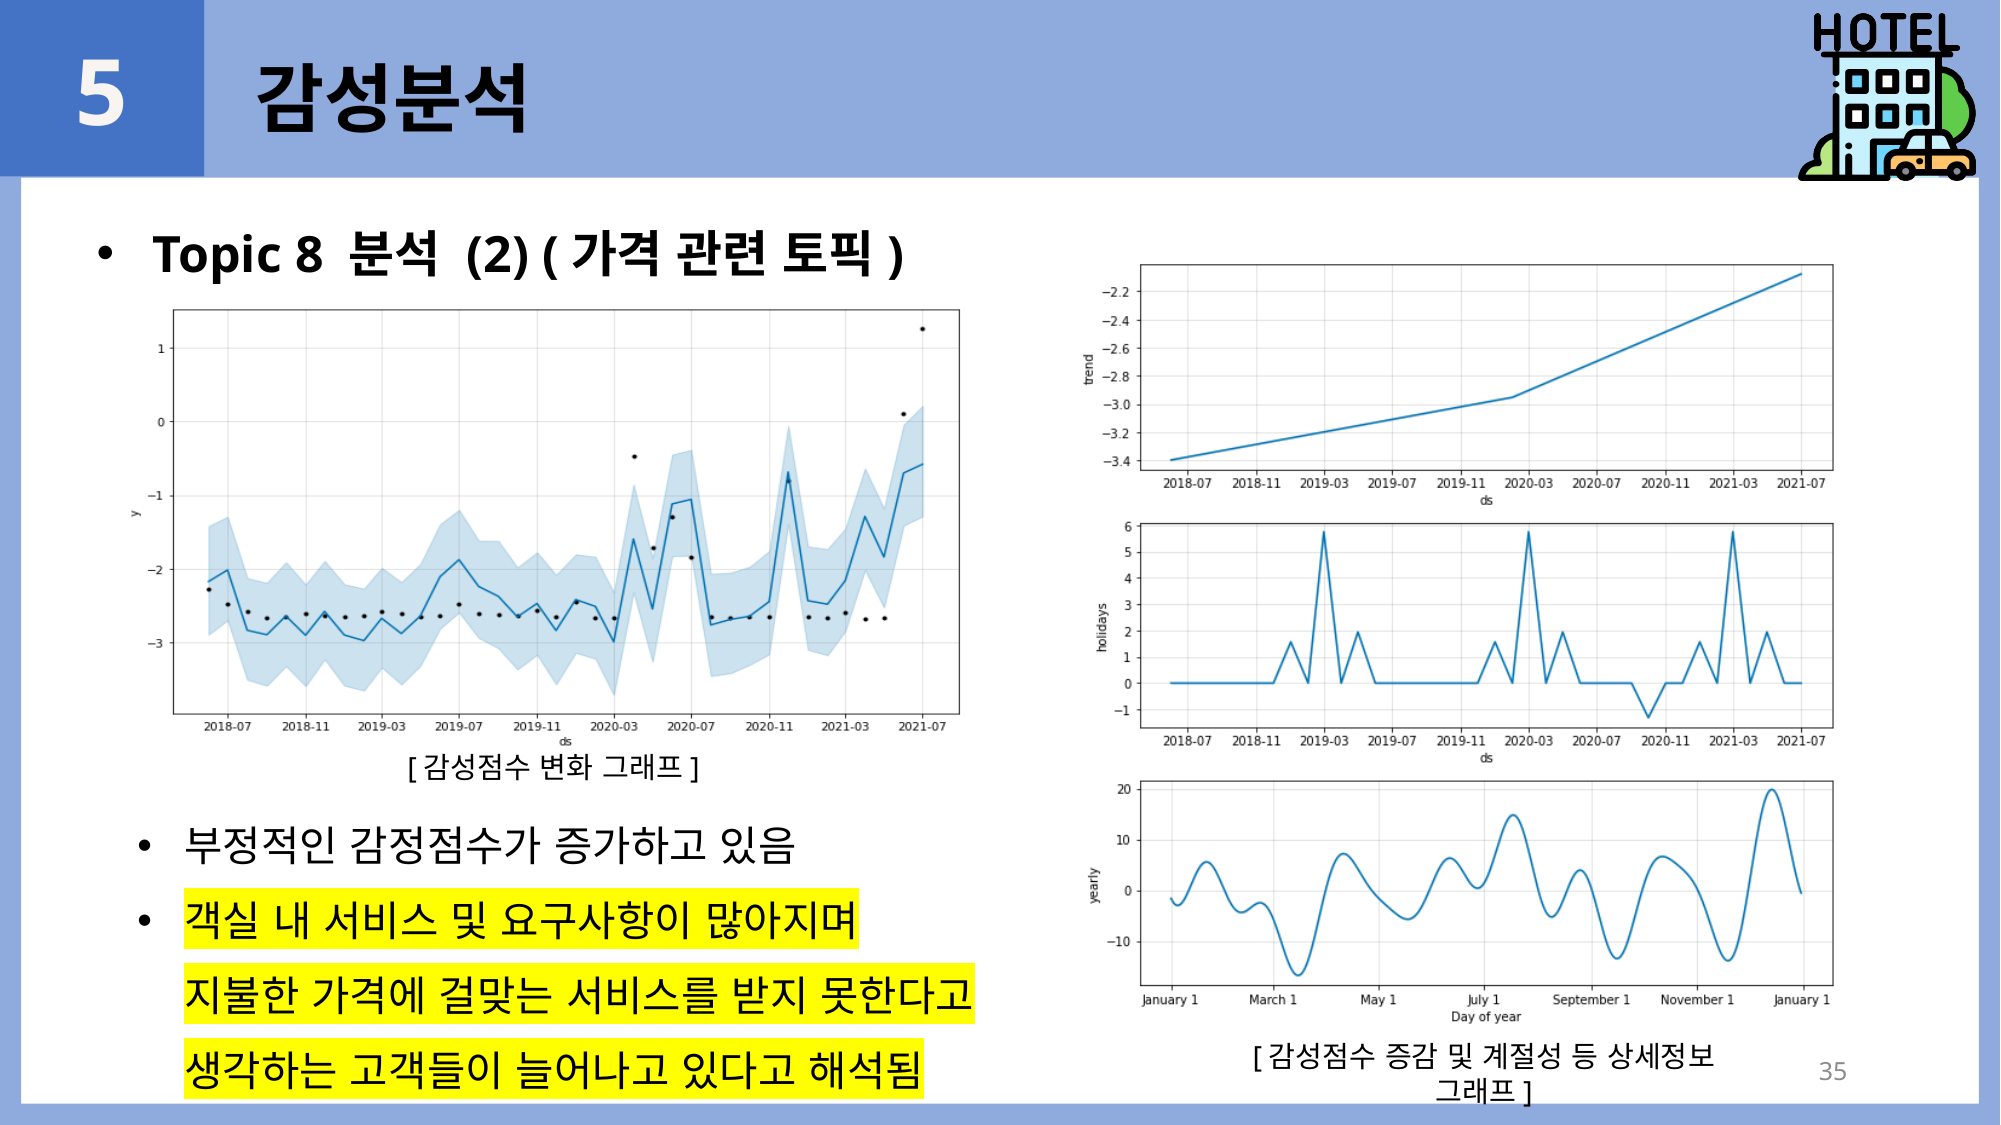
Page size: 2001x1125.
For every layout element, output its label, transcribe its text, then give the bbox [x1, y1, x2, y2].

text_box 부정적인 감정점수가 증가하고 있음 객실 내 서비스 및 요구사항이 많아지며 지불한 가격에 걸맞는 서비스를 받지 못한다고 생각하는 고객들이 늘어나고 있다고 해석됨 [122, 787, 994, 1103]
picture [122, 303, 966, 754]
text_box [감성점수 증감 및 계절성 등 상세정보 그래프] [1210, 1031, 1758, 1116]
text_box [50, 1, 347, 297]
text_box 5 [0, 0, 205, 177]
text_box 감성분석 [240, 44, 1241, 149]
text_box [감성점수 변화 그래프] [389, 754, 718, 792]
text_box Topic 8 분석 (2) (가격 관련 토픽) [81, 214, 1158, 290]
slide_number 35 [1412, 1042, 1863, 1103]
text_box [0, 0, 2000, 1125]
picture [1798, 13, 1976, 181]
text_box [347, 22, 1798, 179]
picture [1076, 257, 1841, 1031]
